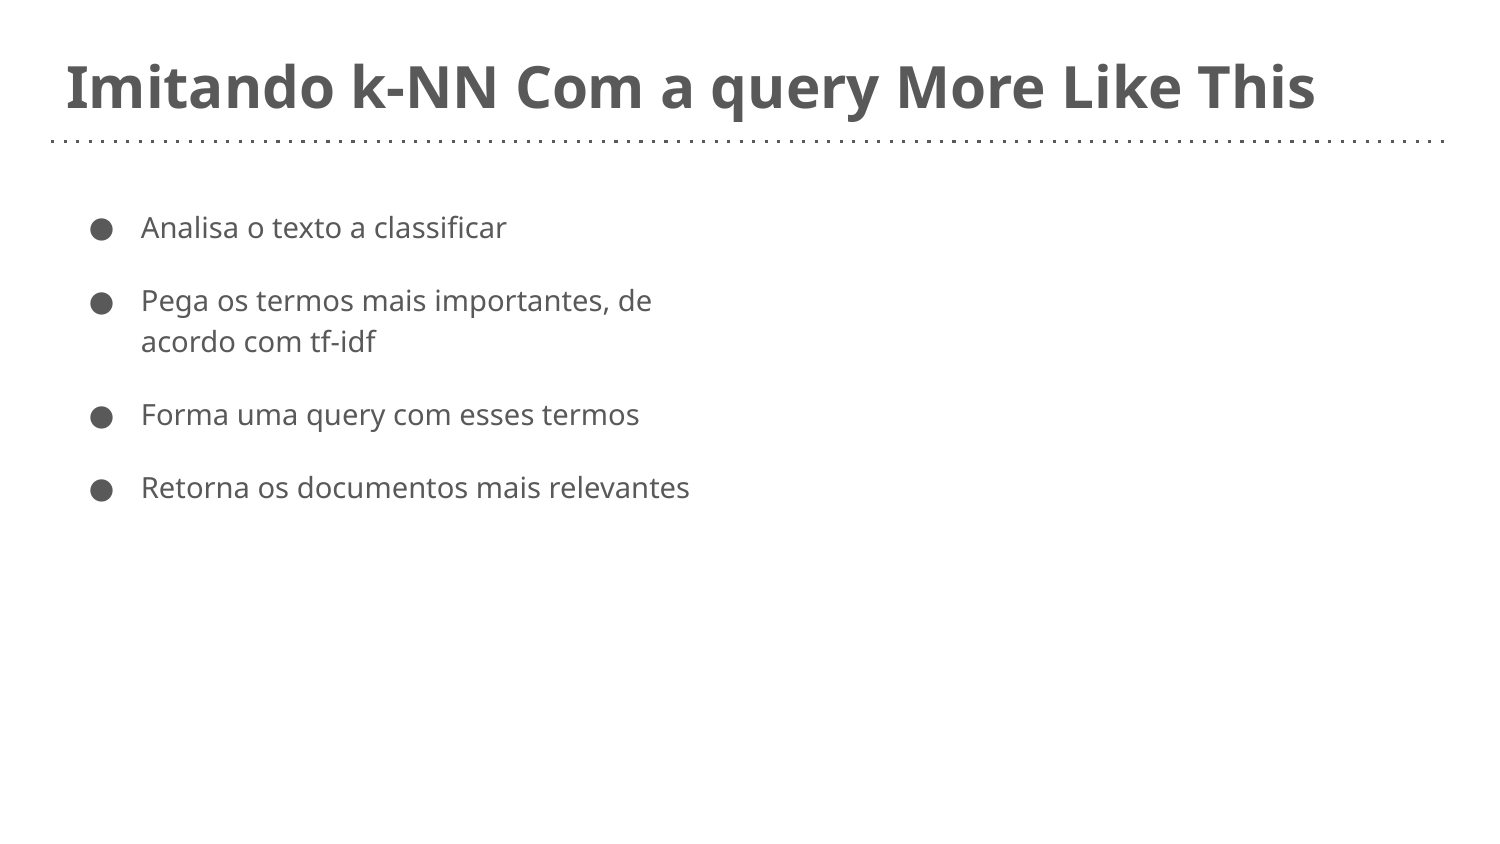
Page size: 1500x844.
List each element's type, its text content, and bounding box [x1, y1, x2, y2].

list Analisa o texto a classificar Pega os termos mais importantes, de acordo com tf-idf Forma uma query com esses termos Retorna os documentos mais relevantes [51, 189, 708, 750]
title Imitando k-NN Com a query More Like This [51, 35, 1449, 130]
